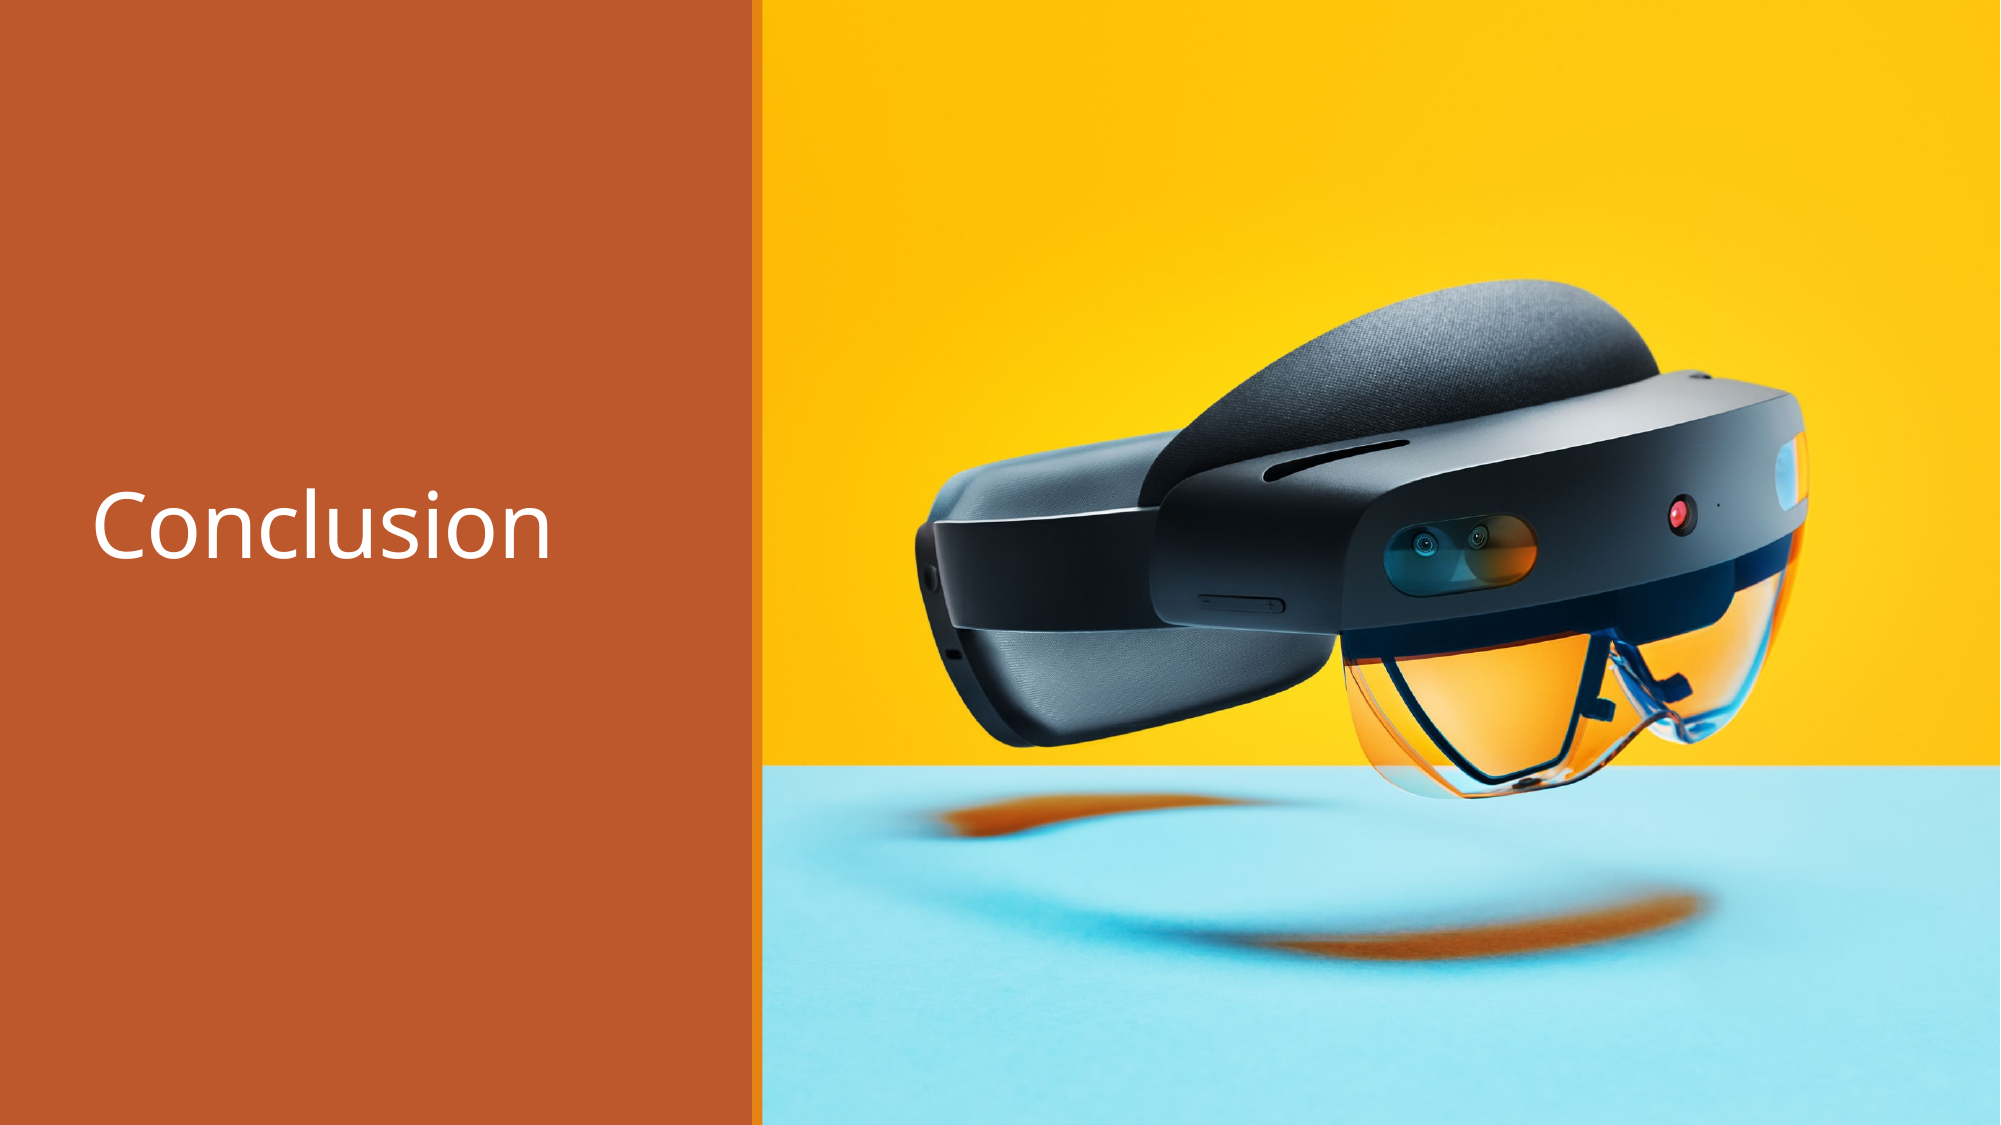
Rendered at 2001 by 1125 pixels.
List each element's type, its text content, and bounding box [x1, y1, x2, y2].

text_box [751, 0, 759, 710]
text_box [0, 0, 751, 1125]
text_box [751, 723, 758, 1125]
title Conclusion [75, 104, 676, 585]
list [760, 0, 2000, 1125]
